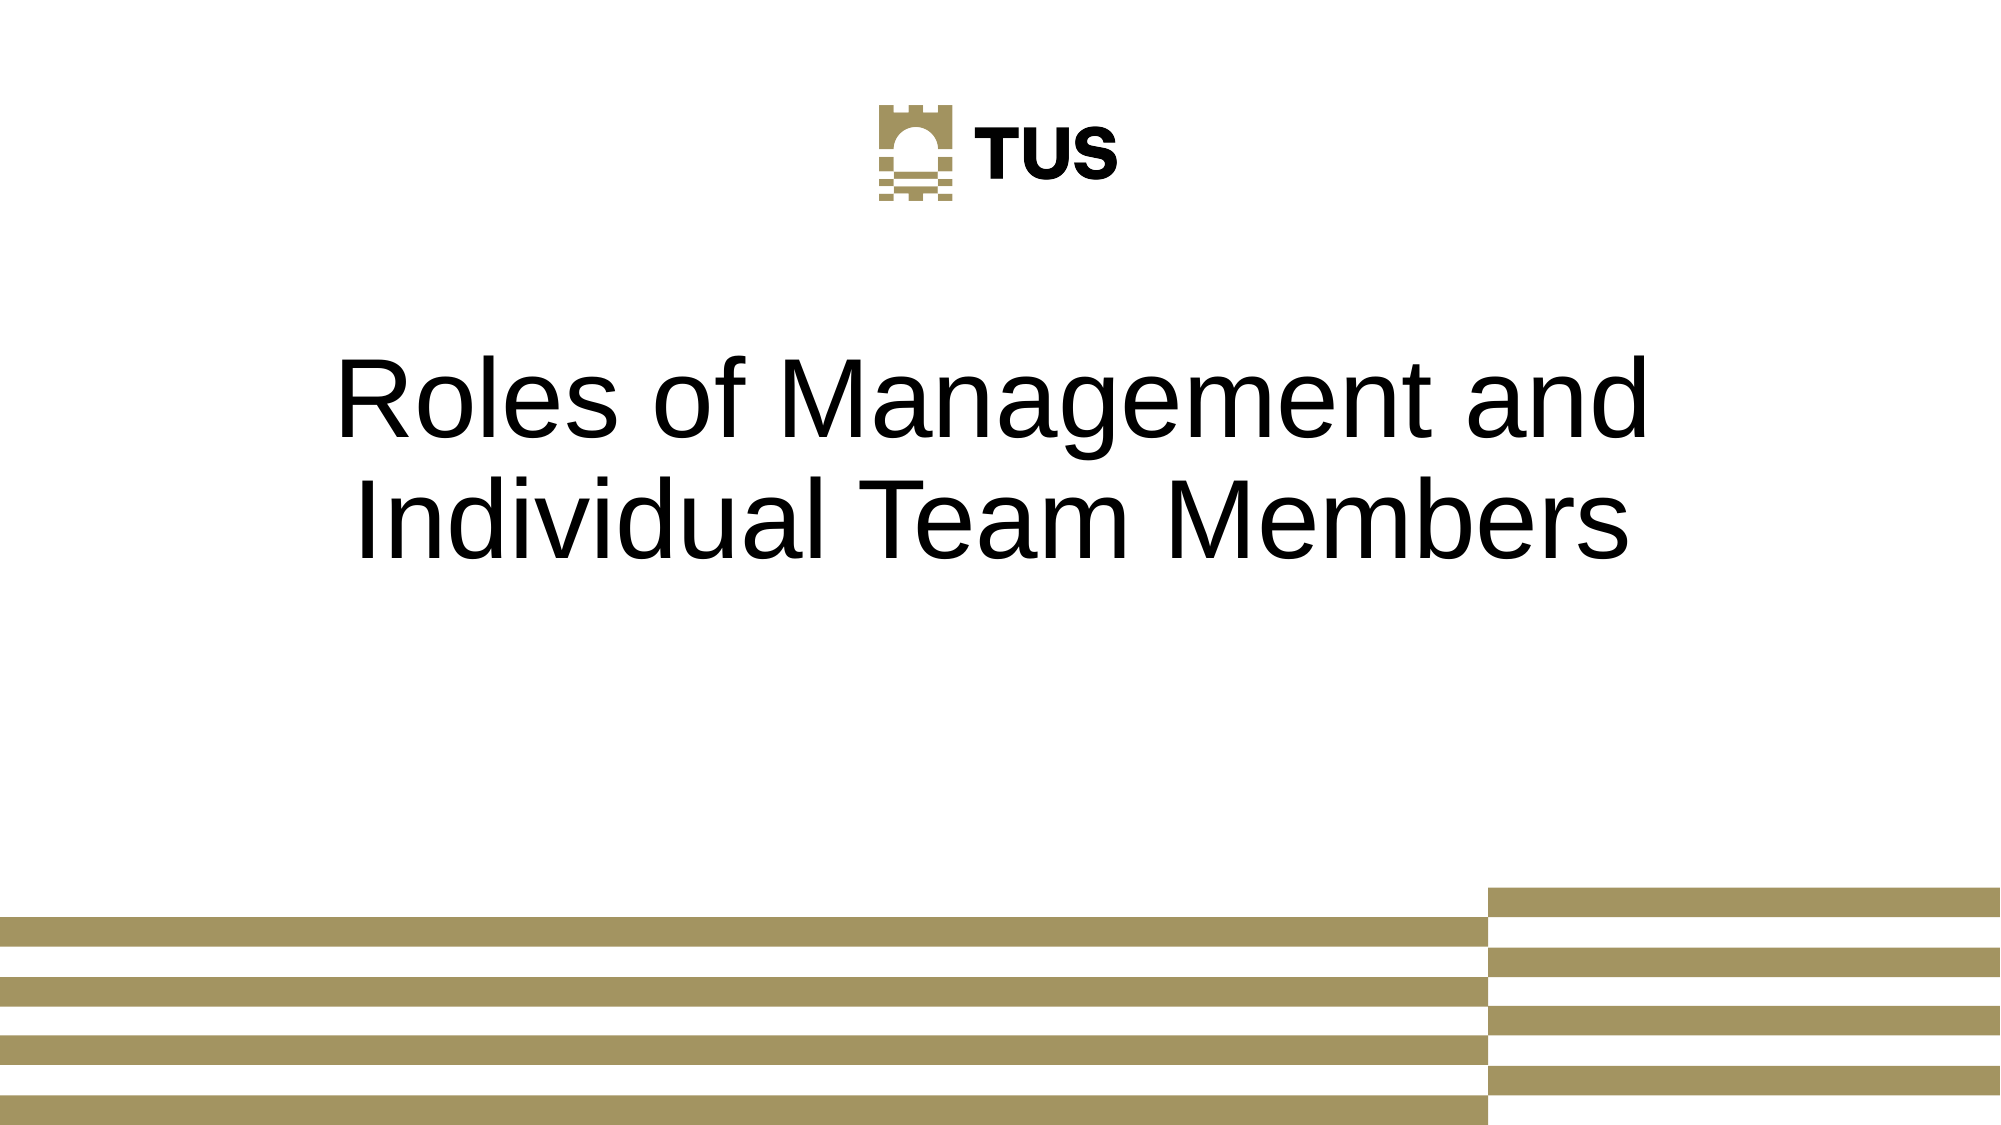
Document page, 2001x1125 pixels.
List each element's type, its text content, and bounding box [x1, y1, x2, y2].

subtitle Roles of Management and Individual Team Members [249, 332, 1750, 824]
picture [879, 105, 1117, 201]
